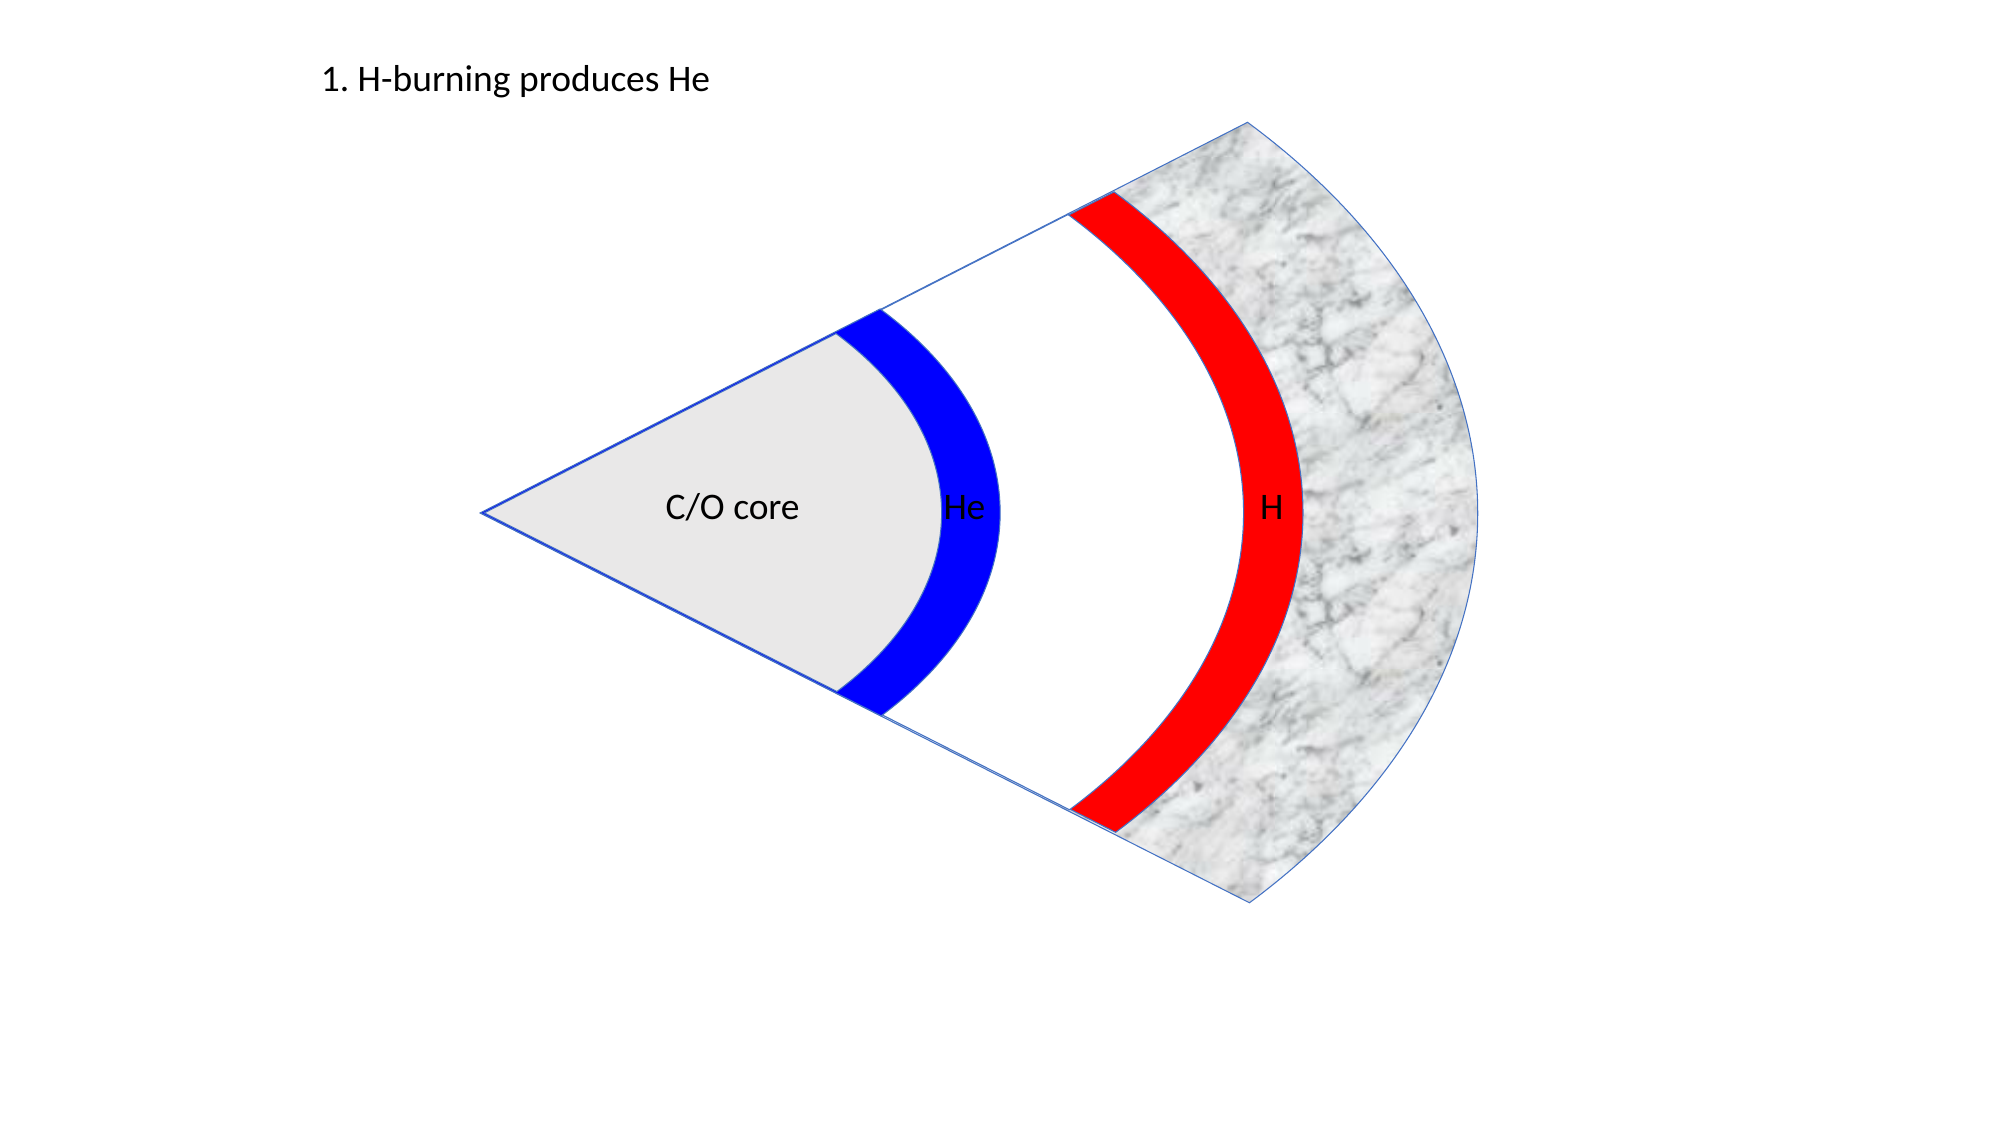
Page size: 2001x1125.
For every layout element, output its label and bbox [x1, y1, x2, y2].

text_box [0, 0, 1478, 1125]
